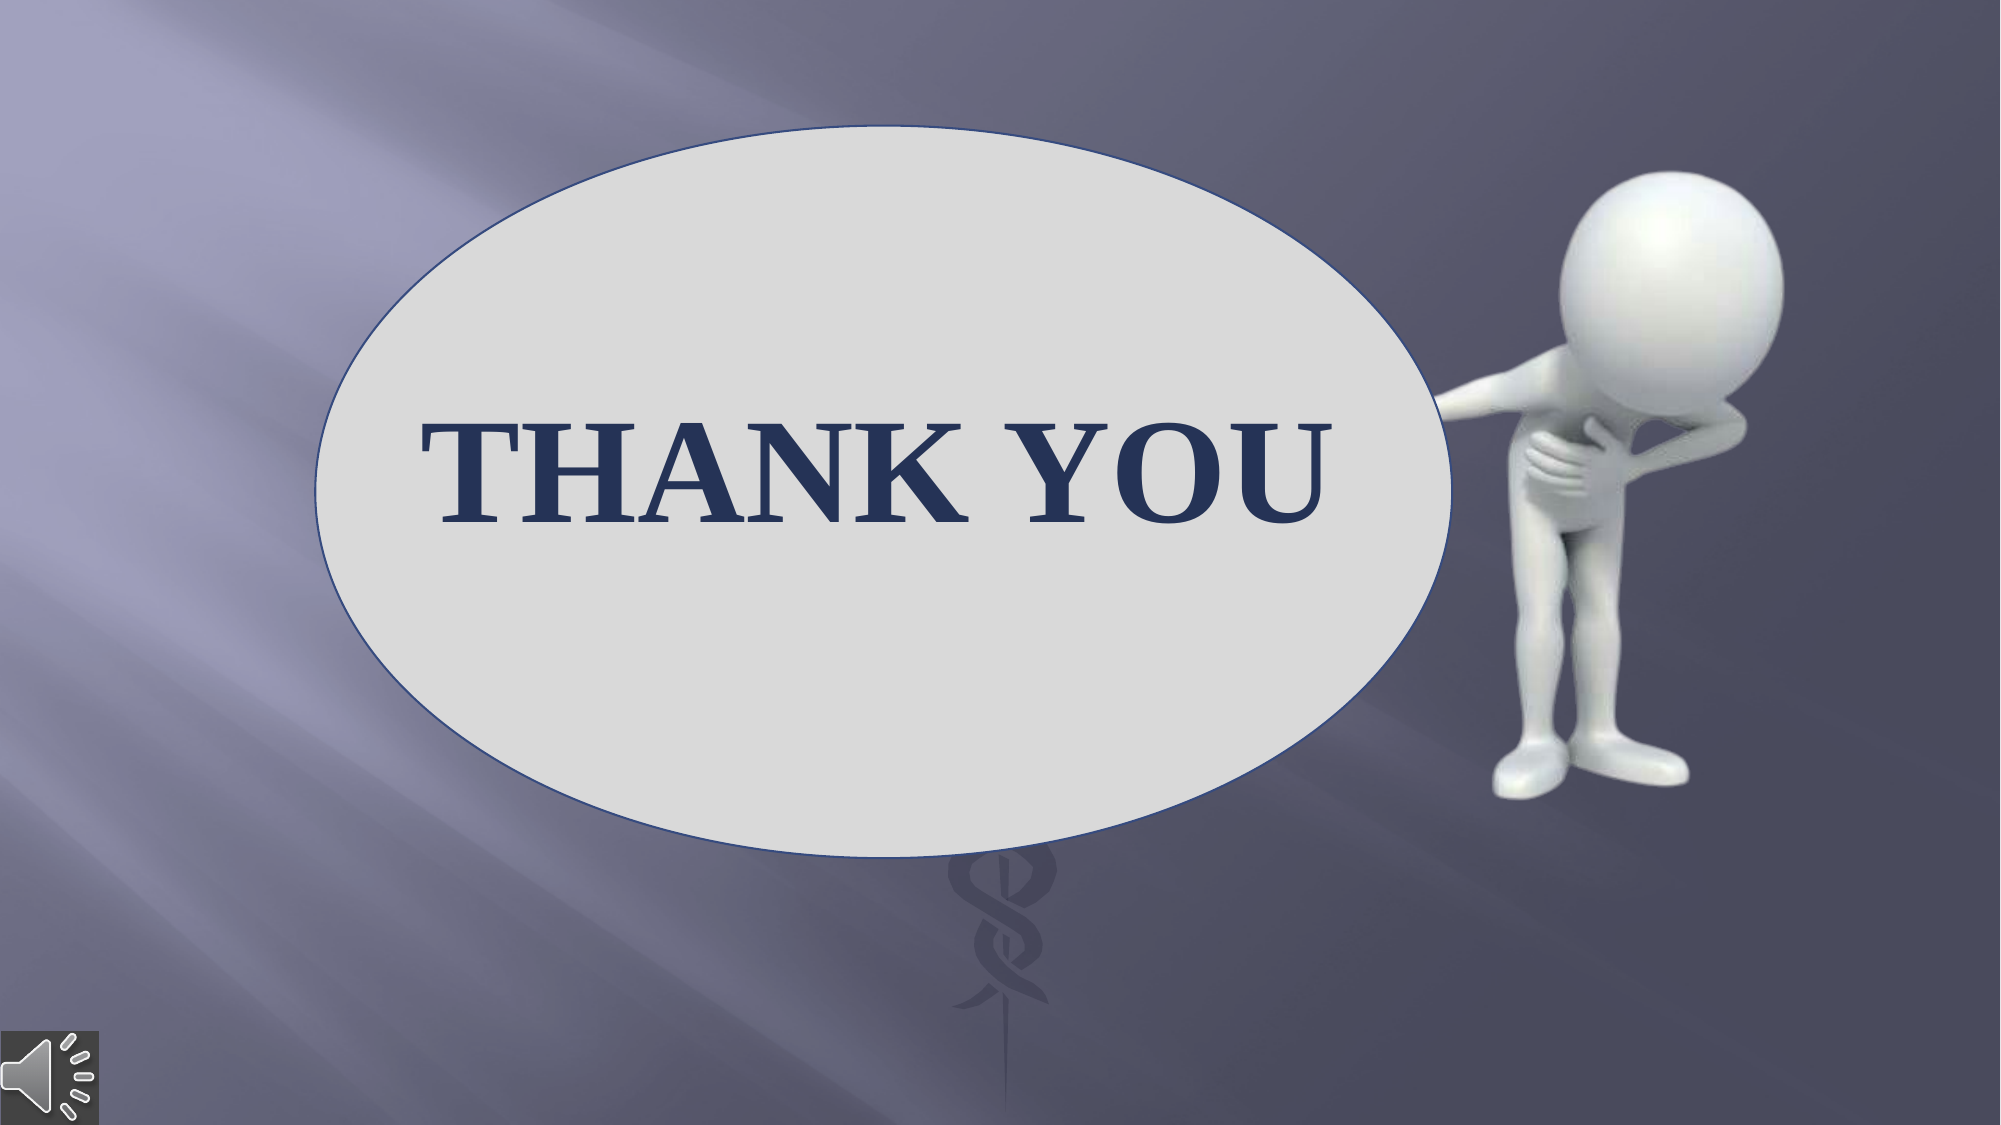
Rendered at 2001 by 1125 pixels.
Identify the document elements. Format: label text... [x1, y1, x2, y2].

picture [1241, 143, 1839, 925]
text_box [314, 124, 1241, 860]
text_box THANK YOU [406, 324, 1241, 601]
picture [0, 1029, 100, 1125]
